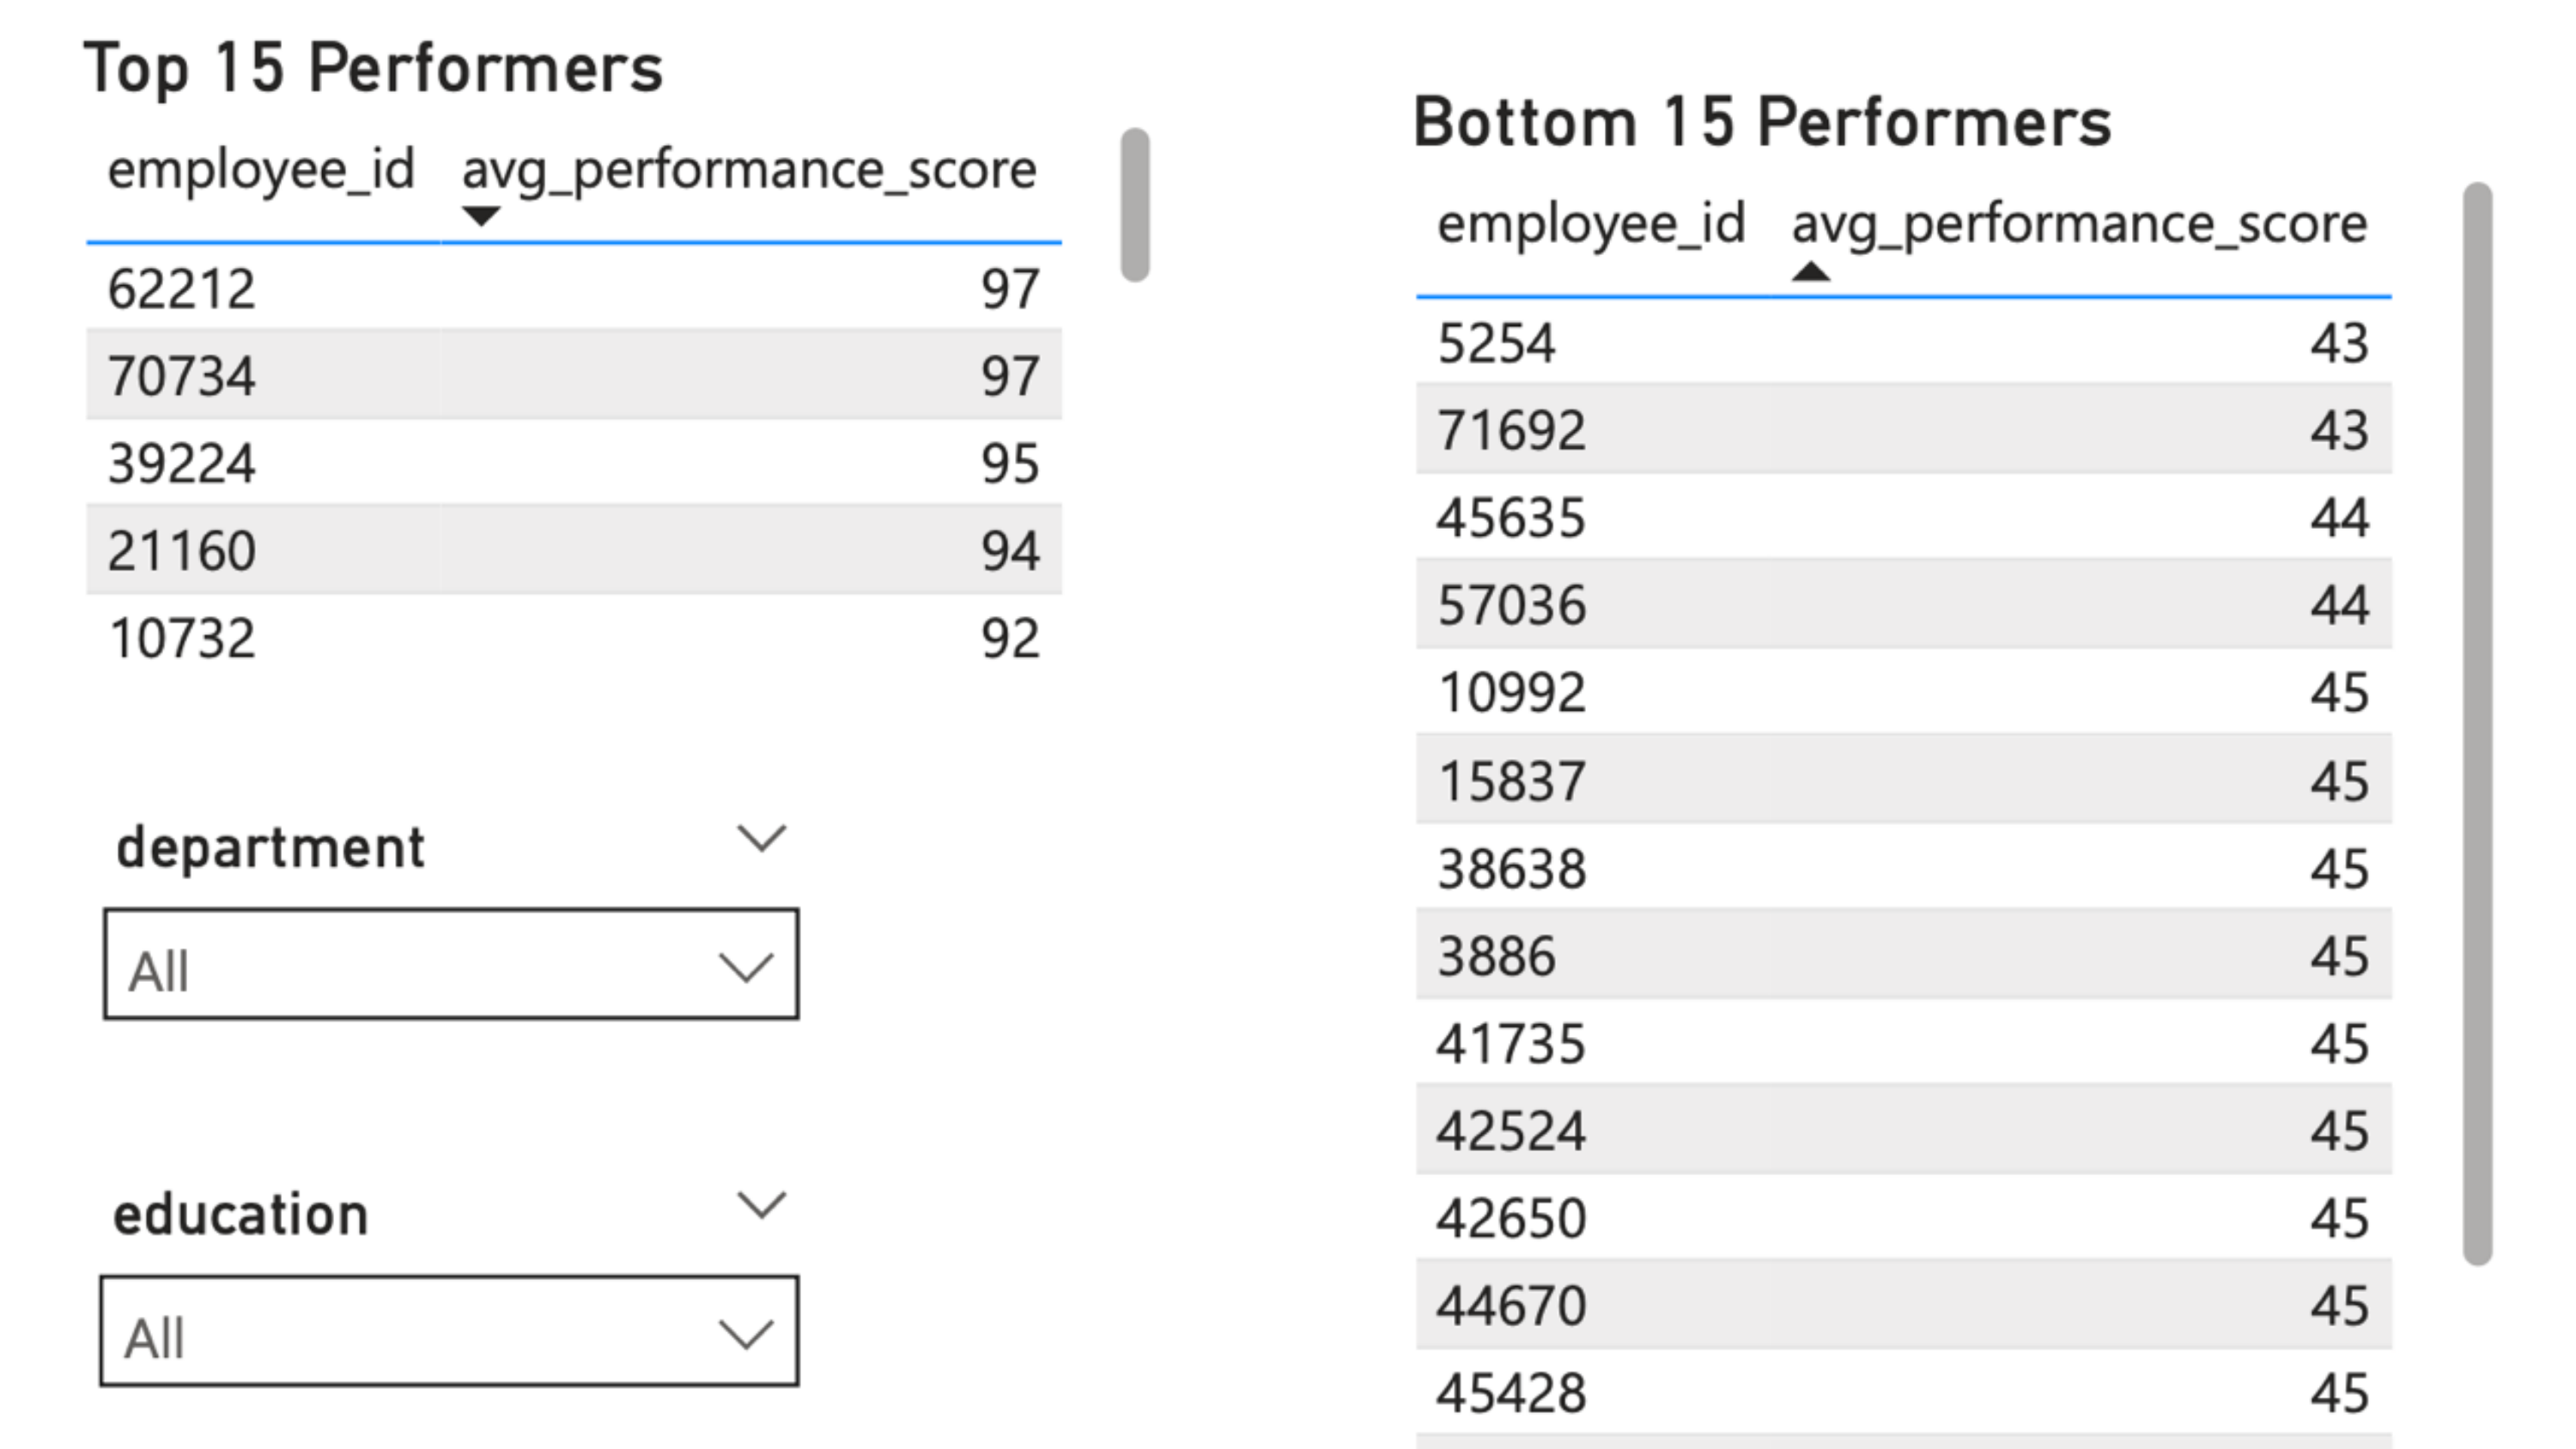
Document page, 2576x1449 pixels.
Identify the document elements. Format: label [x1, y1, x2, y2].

text_box [0, 0, 2576, 1449]
